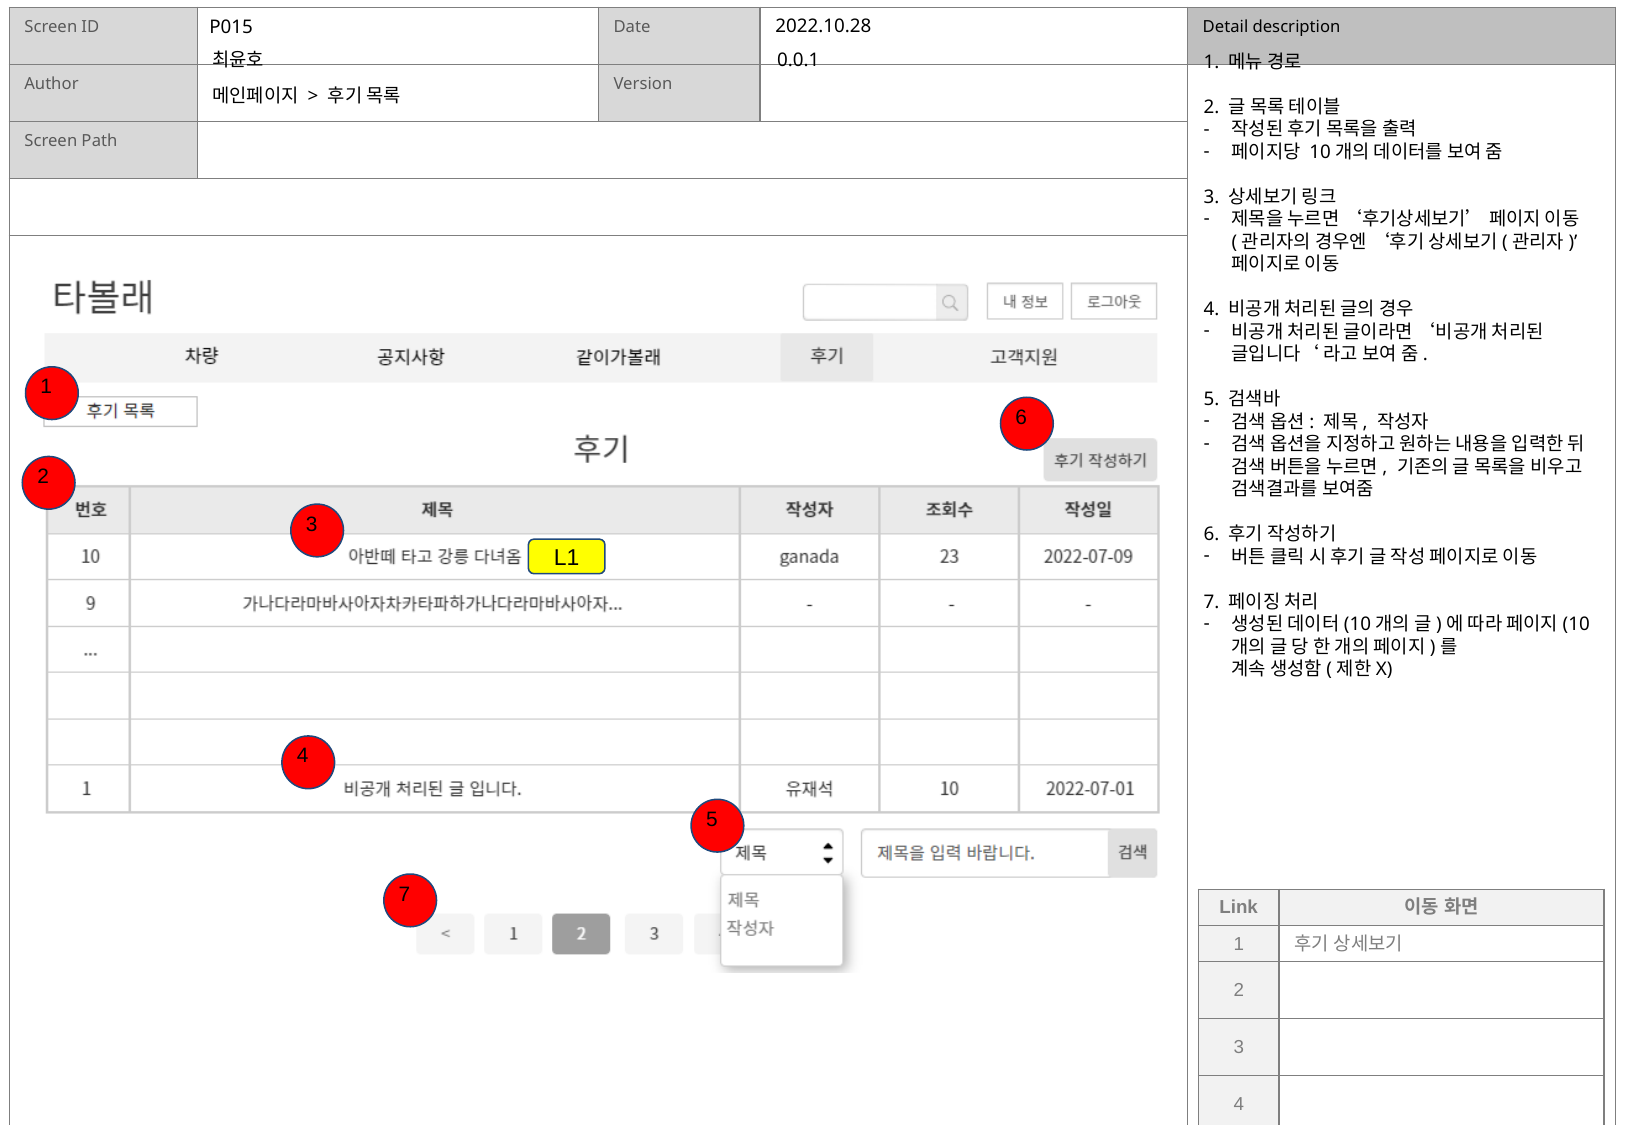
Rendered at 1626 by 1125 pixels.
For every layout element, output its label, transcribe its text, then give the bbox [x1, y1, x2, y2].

table_cell 2 [1199, 962, 1278, 1018]
table_header 이동 화면 [1280, 890, 1603, 925]
table_cell 3 [1199, 1019, 1278, 1075]
text_box P015 [194, 8, 597, 43]
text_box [25, 360, 79, 420]
table_header Link [1199, 890, 1278, 925]
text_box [290, 497, 344, 558]
table_cell [1280, 962, 1603, 1018]
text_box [1000, 390, 1054, 451]
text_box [383, 867, 437, 927]
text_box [21, 449, 76, 510]
table_cell [1280, 1076, 1603, 1125]
table_cell [1280, 1019, 1603, 1075]
table_cell 4 [1199, 1076, 1278, 1125]
text_box [197, 7, 600, 41]
text_box 최윤호 [197, 41, 600, 77]
text_box 1. 메뉴 경로 2. 글 목록 테이블 작성된 후기 목록을 출력 페이지당 10개의 데이터를 보여 줌 3. 상세보기 링크 제목을 누르면 ‘후기상세보기’ 페이지 이동 (관리자의 경우엔 ‘후기 상세보기(관리자)’ 페이지로 이동 4. 비공개 처리된 글의 경우 비공개 처리된 글이라면 ‘비공개 처리된 글입니다‘ 라고 보여 줌. 5. 검색바 검색 옵션: 제목, 작성자 검색 옵션을 지정하고 원하는 내용을 입력한 뒤 검색 버튼을 누르면, 기존의 글 목록을 비우고 검색결과를 보여줌 6. 후기 작성하기 버튼 클릭 시 후기 글 작성 페이지로 이동 7. 페이징 처리 생성된 데이터(10개의 글)에 따라 페이지(10개의 글 당 한 개의 페이지)를 계속 생성함(제한X) [1188, 41, 1614, 687]
picture [20, 253, 1187, 974]
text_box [690, 792, 745, 853]
text_box 0.0.1 [762, 41, 1165, 77]
table_cell 후기 상세보기 [1280, 926, 1603, 961]
table_cell 1 [1199, 926, 1278, 961]
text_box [281, 729, 335, 789]
text_box 2022.10.28 [760, 7, 1163, 42]
text_box 메인페이지 > 후기 목록 [197, 79, 1187, 110]
